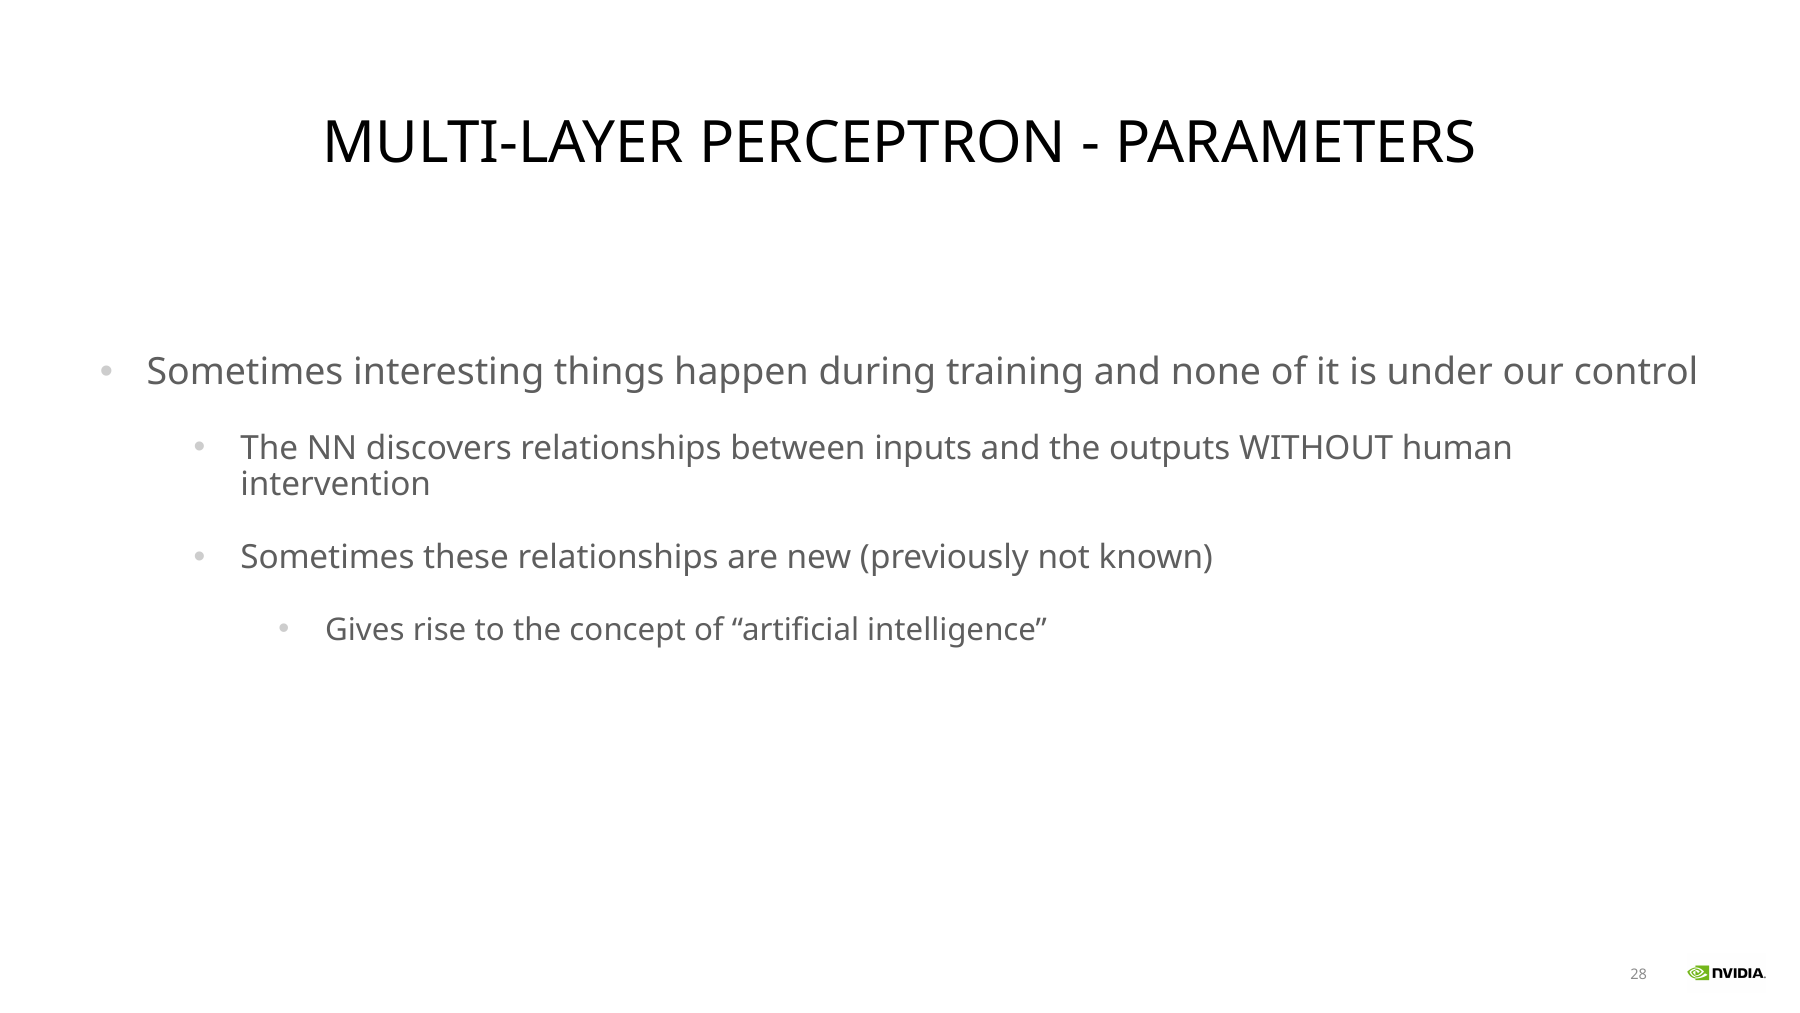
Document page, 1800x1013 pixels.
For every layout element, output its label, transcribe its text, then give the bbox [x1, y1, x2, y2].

picture [1687, 953, 1766, 993]
list Sometimes interesting things happen during training and none of it is under our control The NN discovers relationships between inputs and the outputs WITHOUT human intervention Sometimes these relationships are new (previously not known) Gives rise to the concept of “artificial intelligence” [84, 344, 1717, 956]
title Multi-Layer Perceptron - Parameters [81, 85, 1719, 183]
